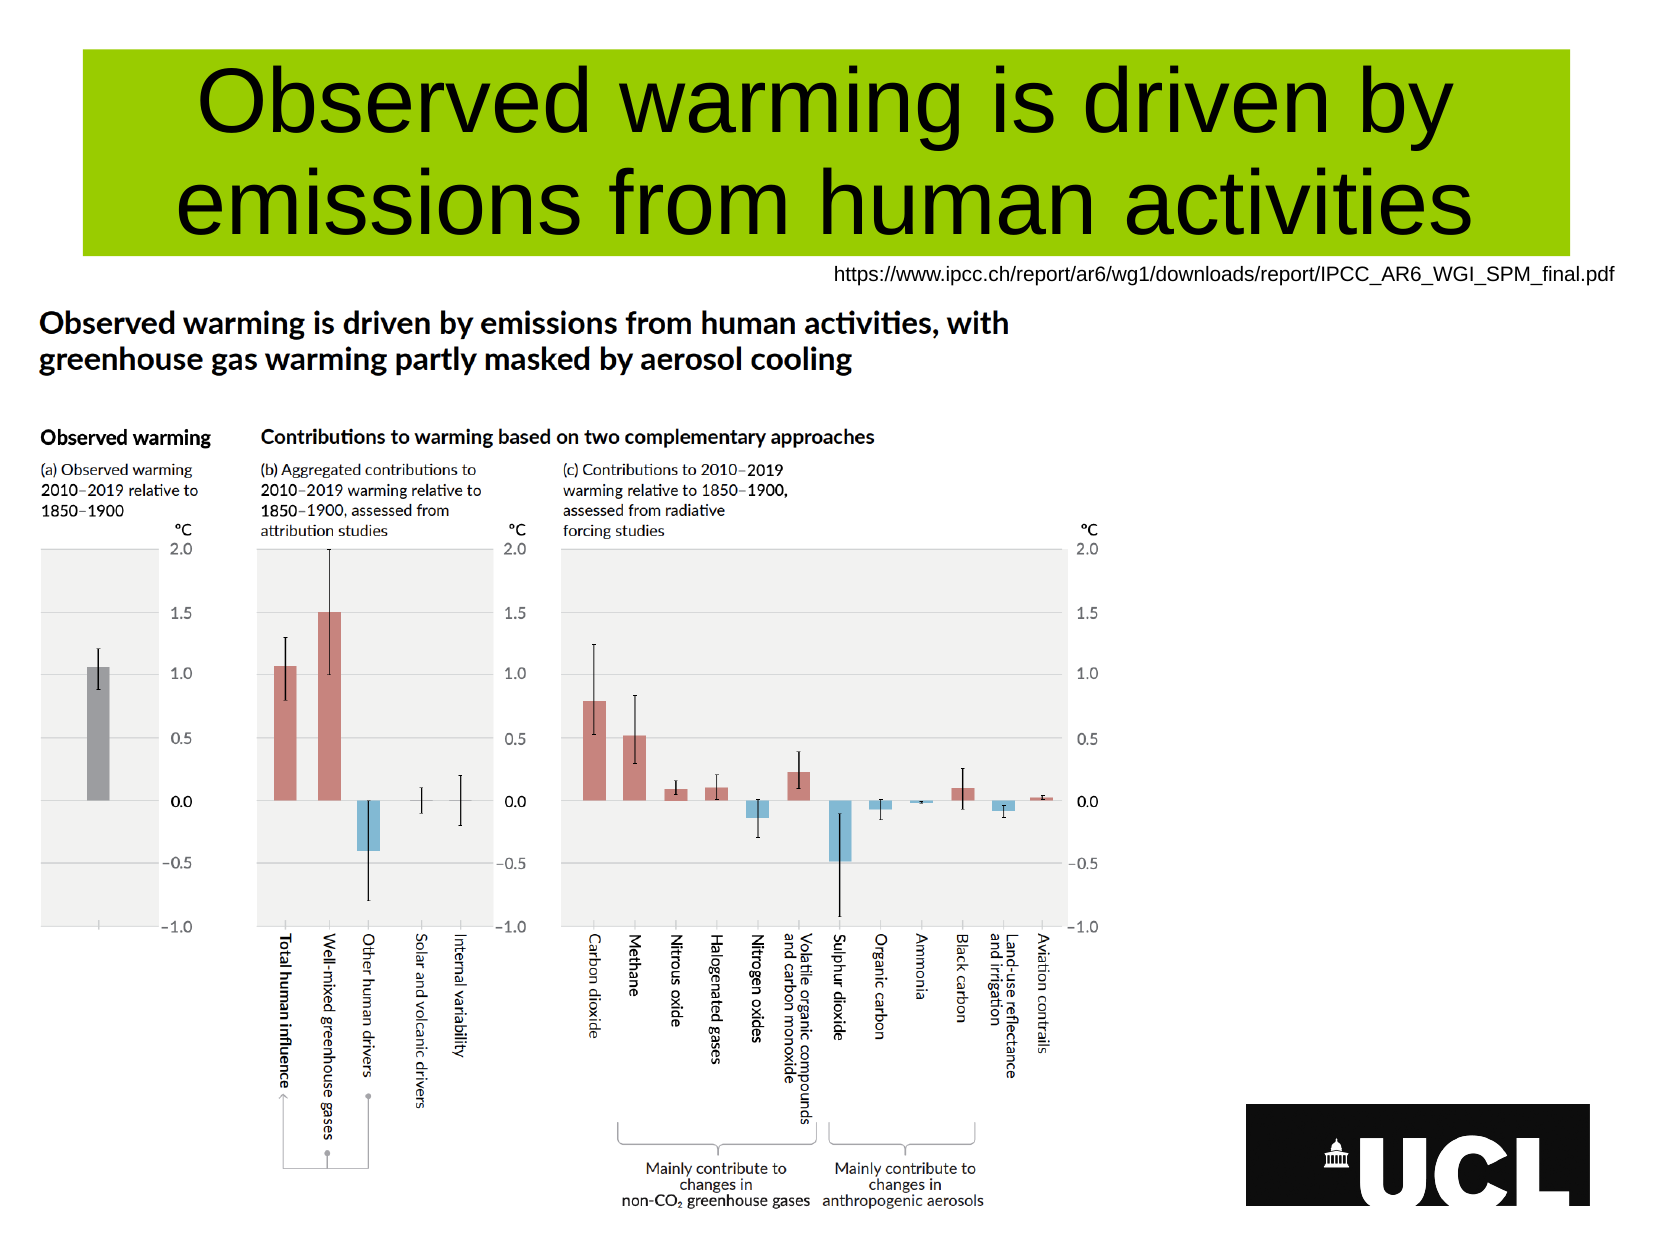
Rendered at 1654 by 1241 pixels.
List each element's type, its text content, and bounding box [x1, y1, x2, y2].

picture [0, 289, 1142, 1241]
picture [1246, 1104, 1590, 1206]
text_box https://www.ipcc.ch/report/ar6/wg1/downloads/report/IPCC_AR6_WGI_SPM_final.pdf [810, 255, 1638, 294]
title Observed warming is driven by emissions from human activities [82, 49, 1571, 257]
